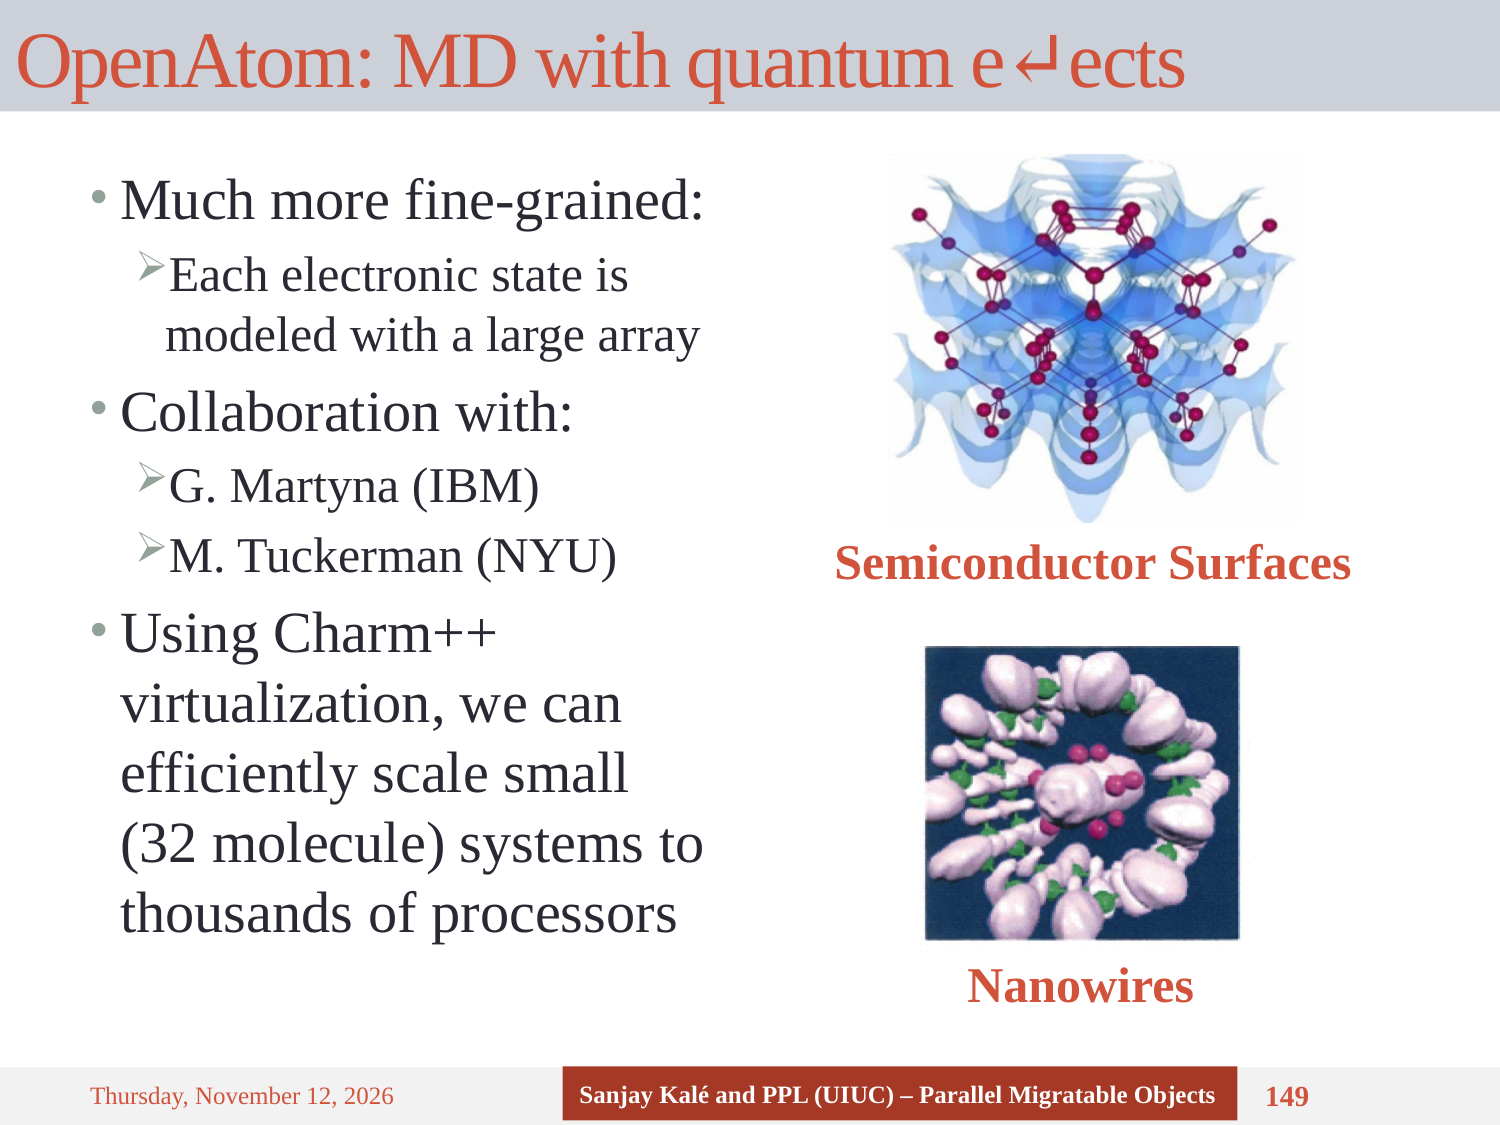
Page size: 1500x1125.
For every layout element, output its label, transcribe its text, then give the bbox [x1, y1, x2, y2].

title OpenAtom: MD with quantum e↵ects [0, 0, 1500, 112]
text_box Nanowires [952, 963, 1210, 1020]
picture [918, 646, 1251, 955]
slide_number 149 [1250, 1067, 1425, 1122]
footer Sanjay Kalé and PPL (UIUC) – Parallel Migratable Objects [562, 1066, 1238, 1121]
list Much more fine-grained: Each electronic state is modeled with a large array Collaboration with: G. Martyna (IBM) M. Tuckerman (NYU) Using Charm++ virtualization, we can efficiently scale small (32 molecule) systems to thousands of processors [75, 153, 738, 1049]
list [762, 153, 1426, 523]
text_box Semiconductor Surfaces [819, 531, 1367, 597]
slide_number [75, 1067, 550, 1122]
